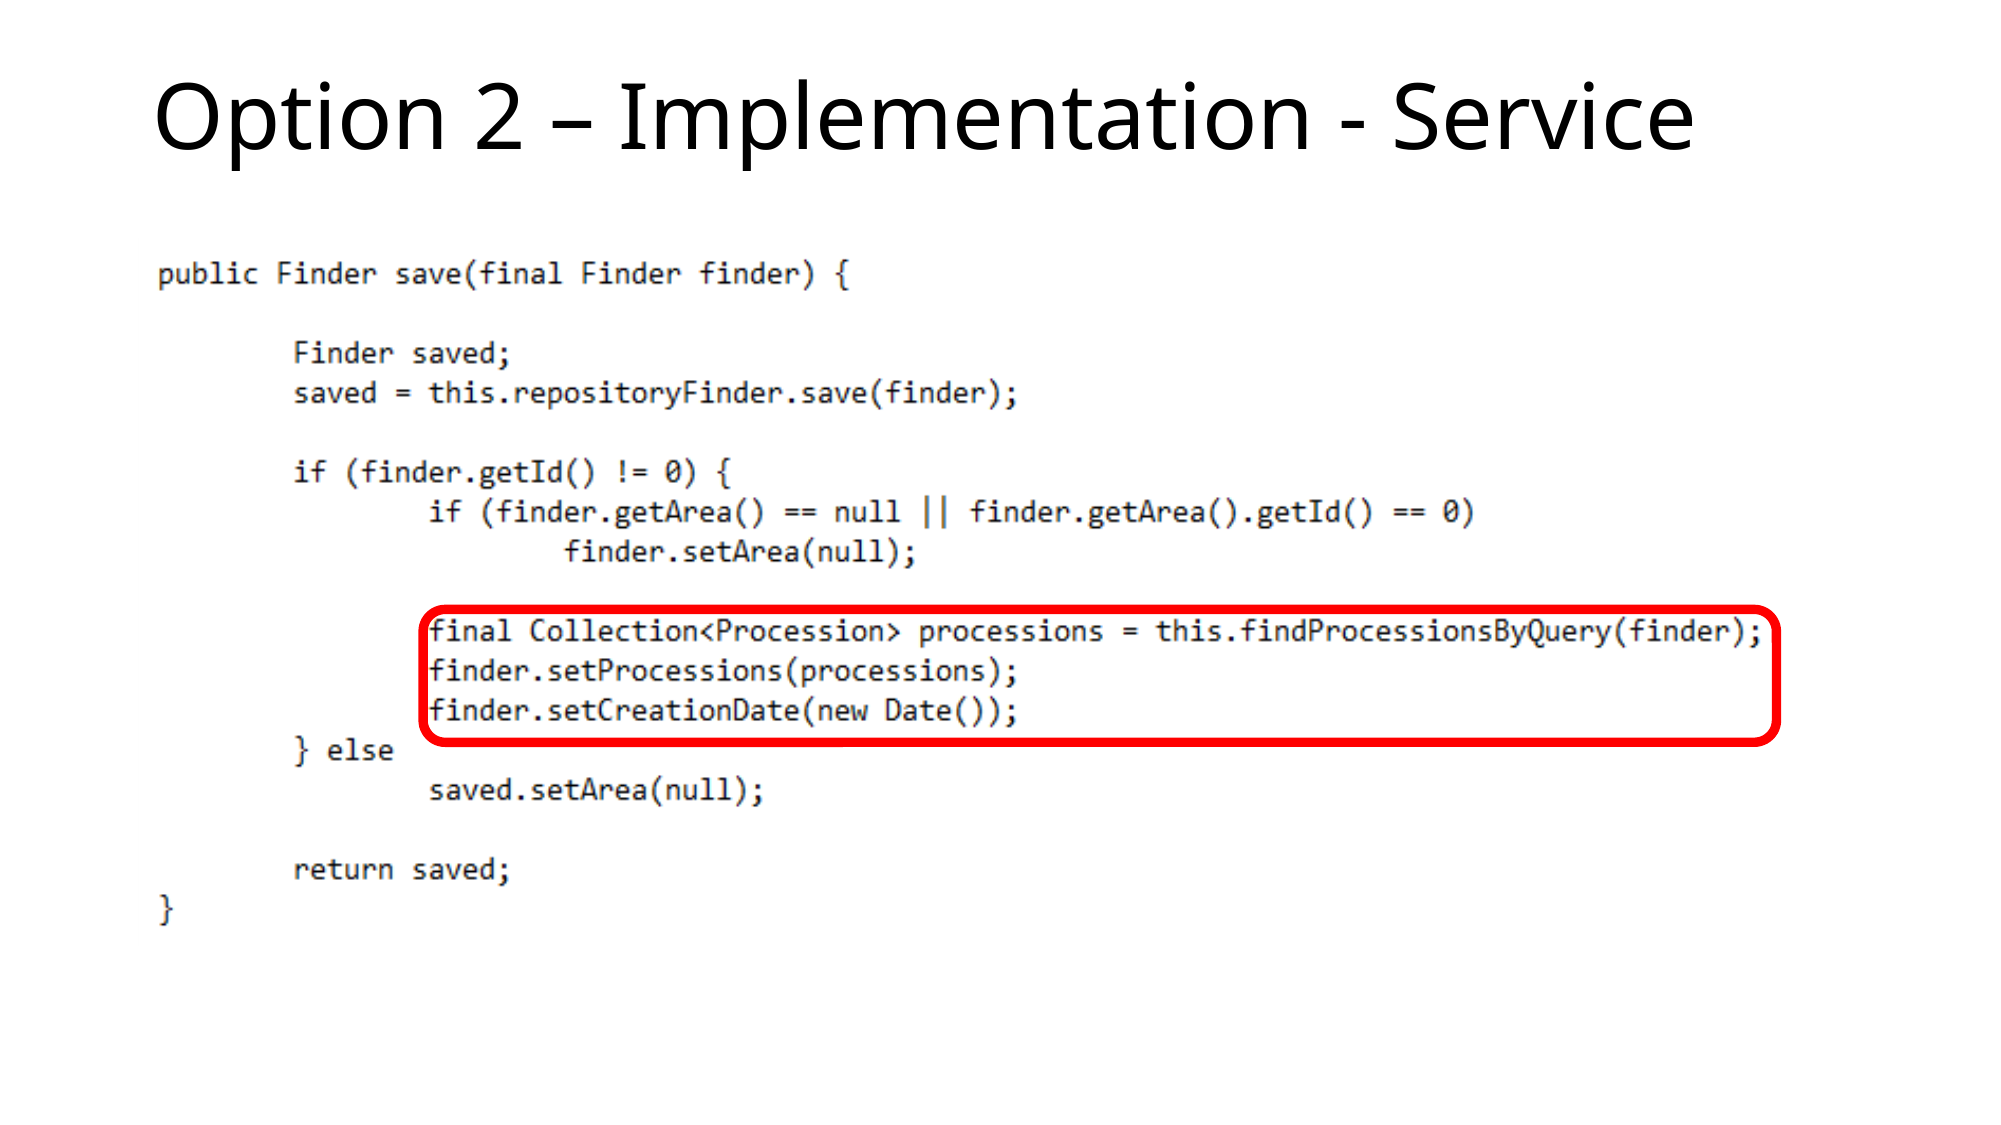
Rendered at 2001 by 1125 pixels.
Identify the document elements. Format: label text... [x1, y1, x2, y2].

picture [137, 238, 1792, 946]
title Option 2 – Implementation - Service [137, 58, 1960, 181]
